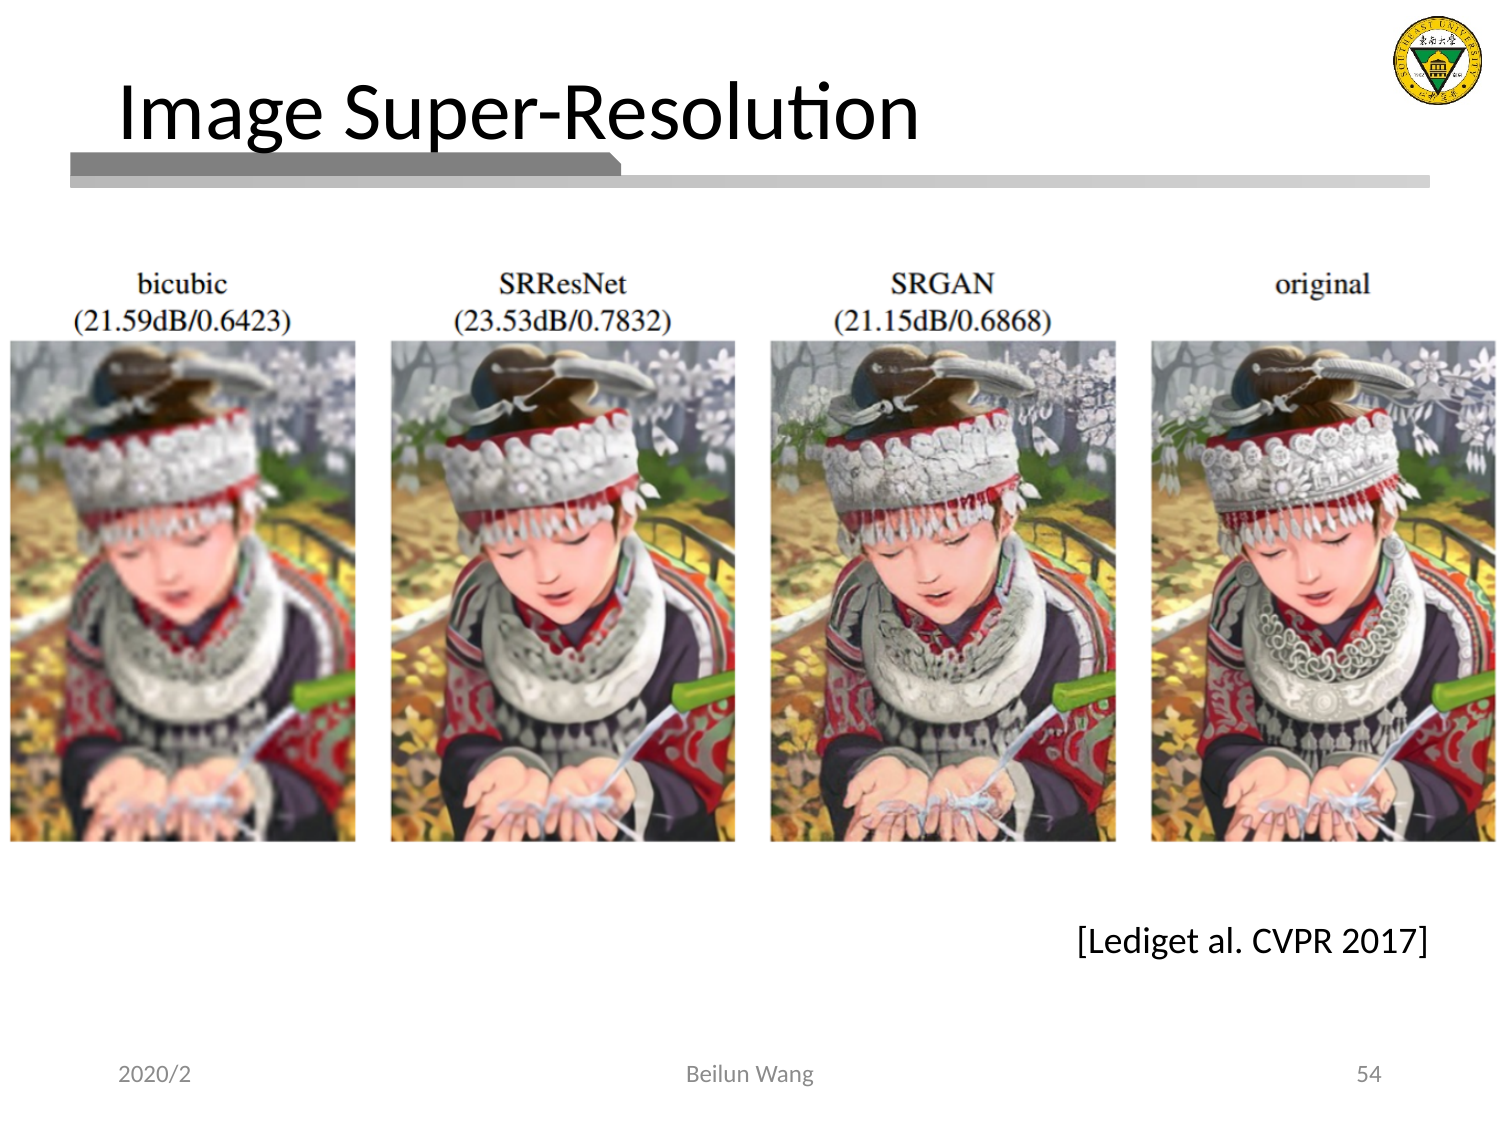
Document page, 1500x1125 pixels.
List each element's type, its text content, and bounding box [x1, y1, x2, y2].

picture [0, 239, 1500, 886]
title Image Super-Resolution [103, 59, 1361, 156]
slide_number 54 [1059, 1042, 1397, 1103]
picture [1393, 16, 1482, 105]
slide_number 2020/2 [103, 1042, 441, 1103]
text_box [Lediget al. CVPR 2017] [1061, 908, 1444, 969]
footer Beilun Wang [496, 1042, 1004, 1103]
